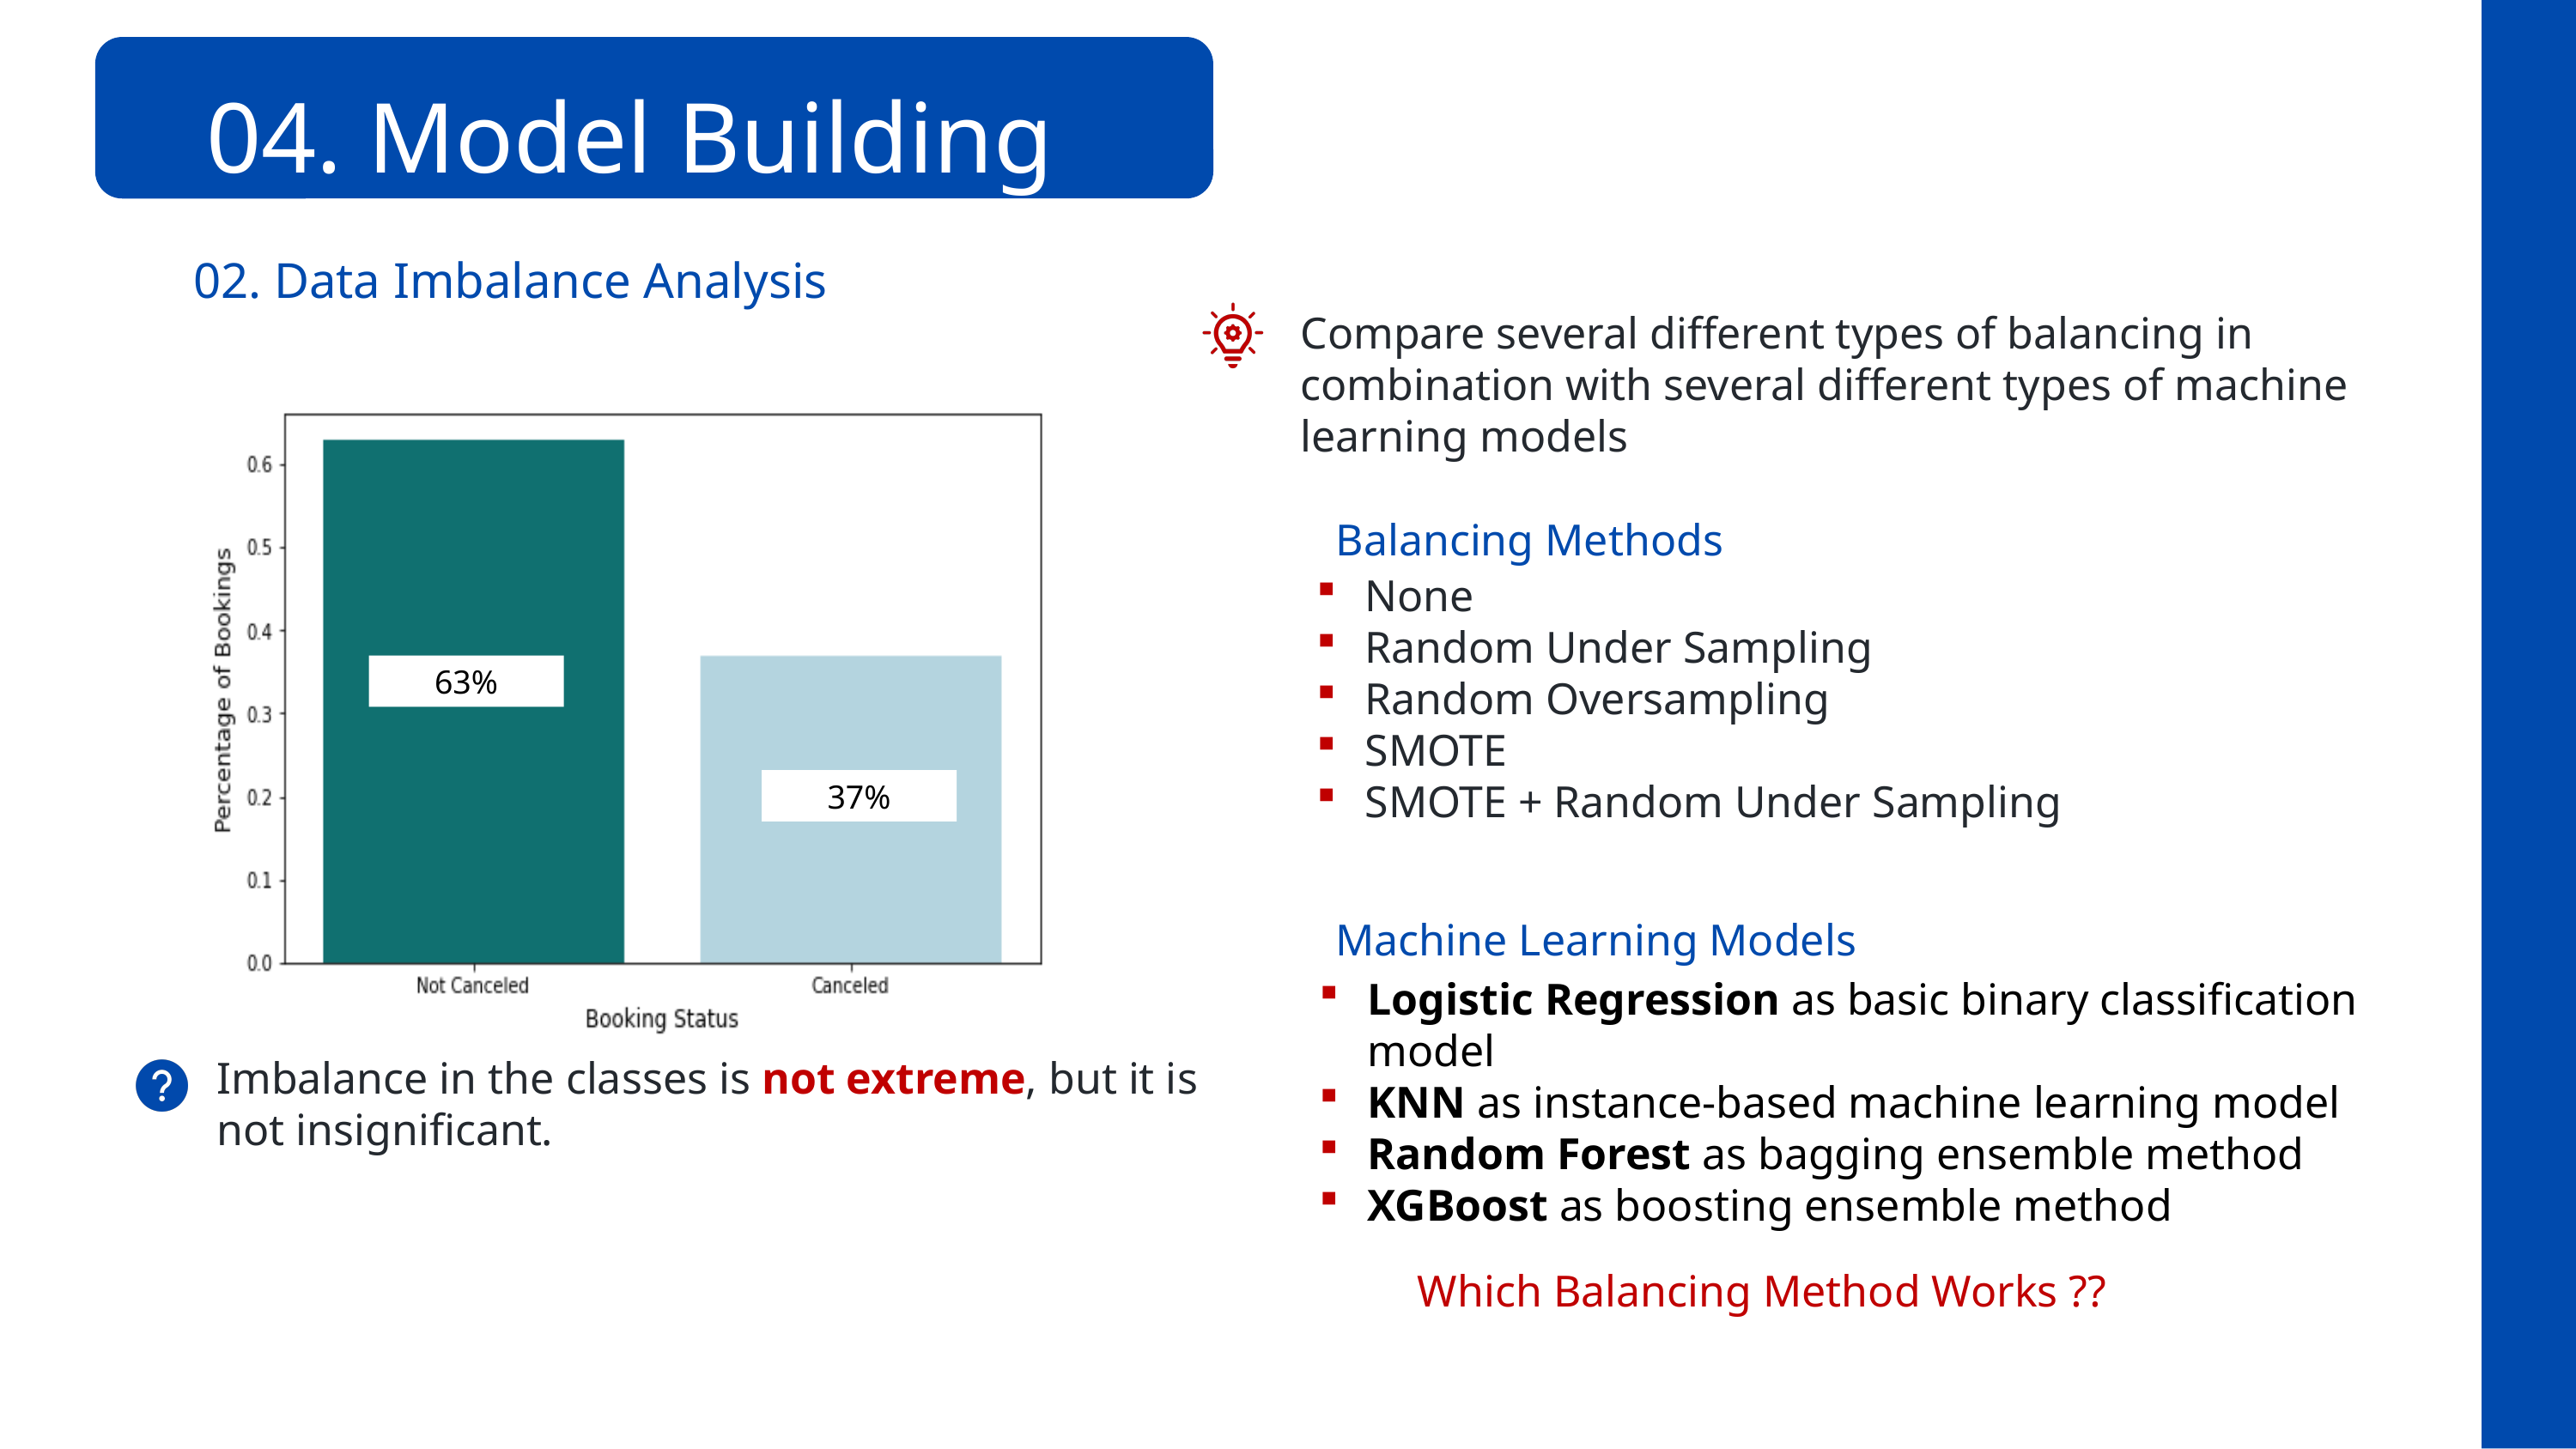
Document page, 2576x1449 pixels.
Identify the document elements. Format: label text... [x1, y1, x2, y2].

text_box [94, 21, 2186, 199]
text_box Balancing Methods [1335, 506, 1922, 565]
text_box Logistic Regression as basic binary classification model KNN as instance-based machine learning model Random Forest as bagging ensemble method XGBoost as boosting ensemble method [1306, 966, 2482, 1288]
text_box None Random Under Sampling Random Oversampling SMOTE SMOTE + Random Under Sampling [1303, 562, 2388, 833]
text_box Which Balancing Method Works ?? [1417, 1258, 2435, 1316]
text_box 02. Data Imbalance Analysis [193, 250, 1193, 308]
text_box [2482, 0, 2576, 1449]
text_box Machine Learning Models [1335, 906, 1922, 965]
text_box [204, 400, 1051, 1043]
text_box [128, 1045, 1289, 1162]
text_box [1196, 248, 2372, 418]
